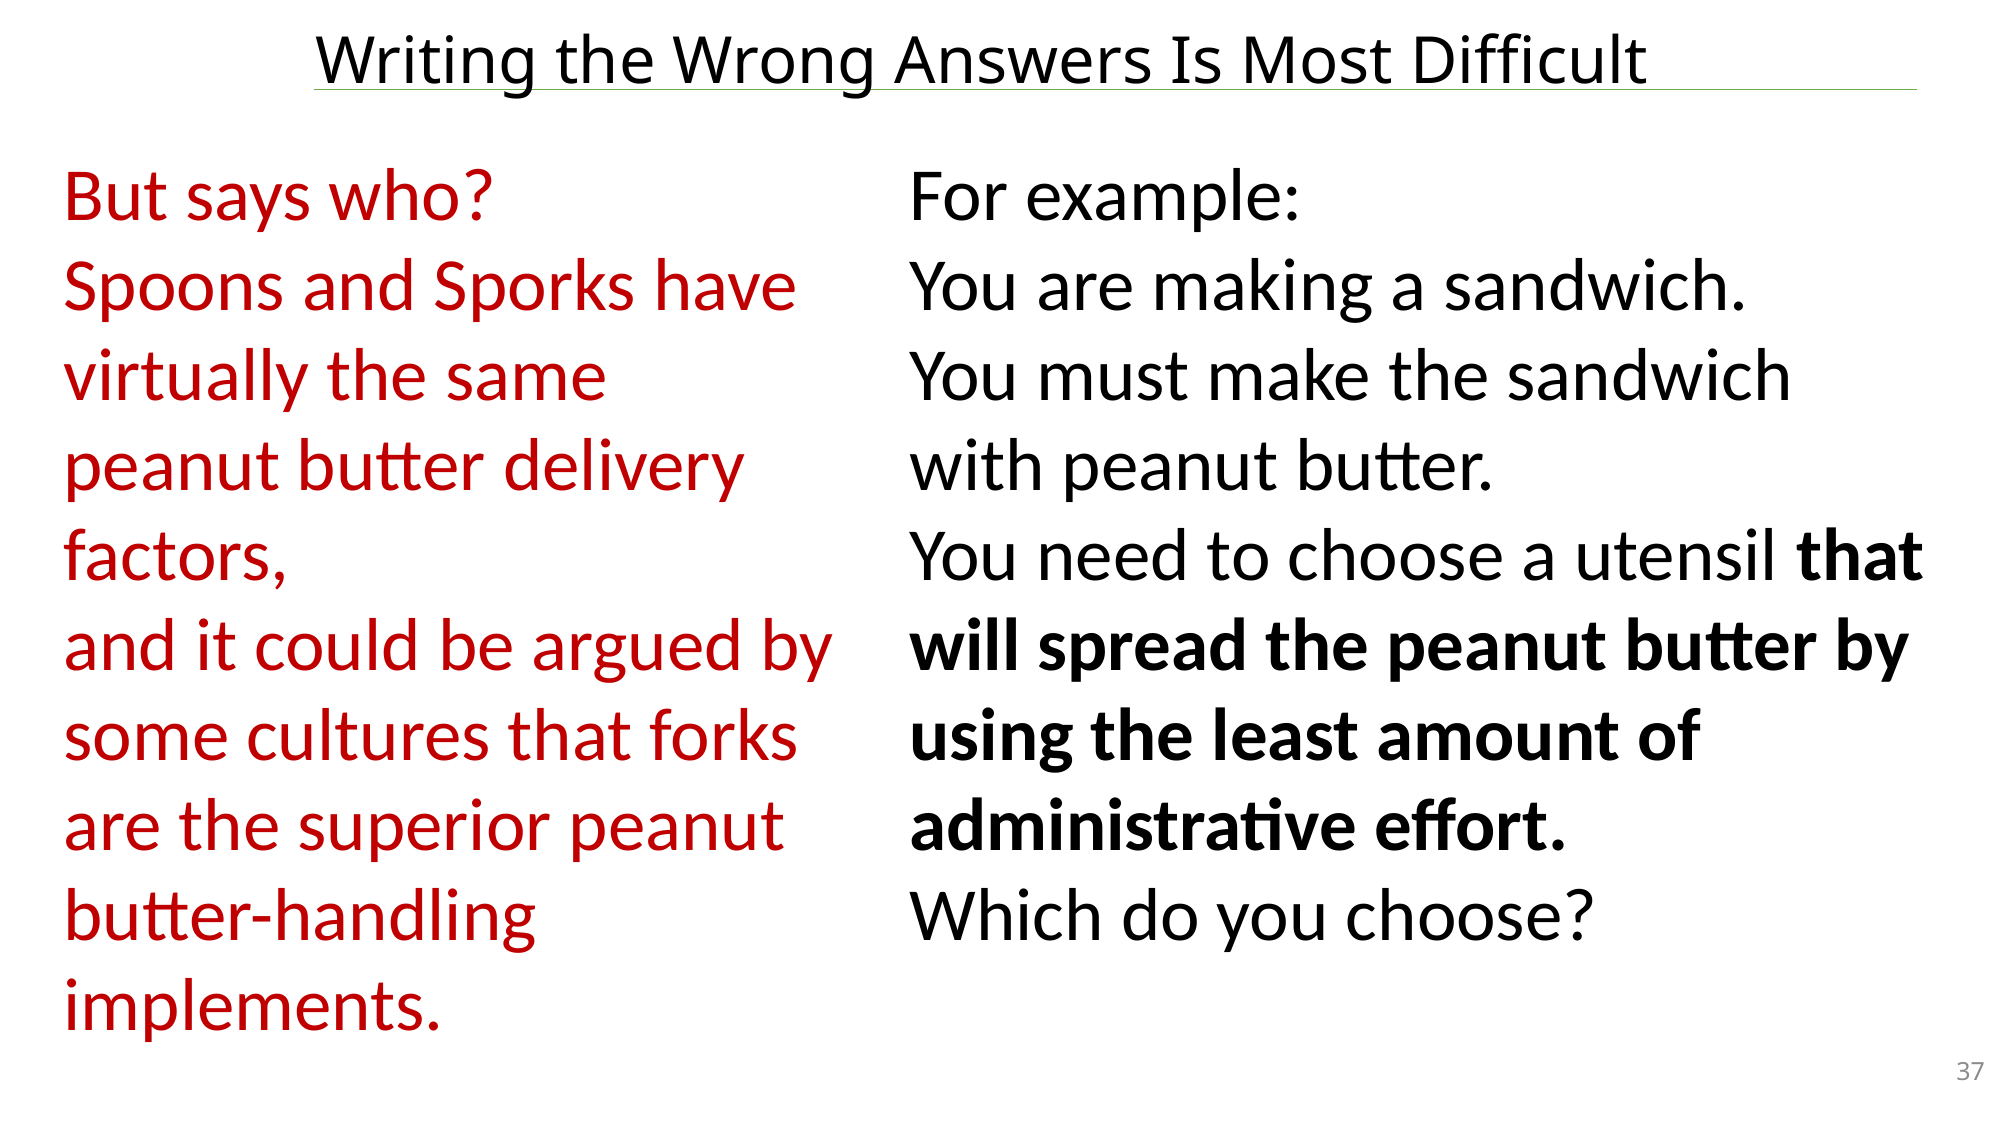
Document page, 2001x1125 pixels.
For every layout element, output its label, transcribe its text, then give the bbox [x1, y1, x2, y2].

slide_number 37 [1533, 1042, 2000, 1103]
text_box But says who? Spoons and Sporks have virtually the same peanut butter delivery factors, and it could be argued by some cultures that forks are the superior peanut butter-handling implements. [48, 137, 851, 867]
title Writing the Wrong Answers Is Most Difficult [300, 0, 1917, 125]
text_box For example: You are making a sandwich. You must make the sandwich with peanut butter. You need to choose a utensil that will spread the peanut butter by using the least amount of administrative effort. Which do you choose? [894, 137, 1954, 867]
